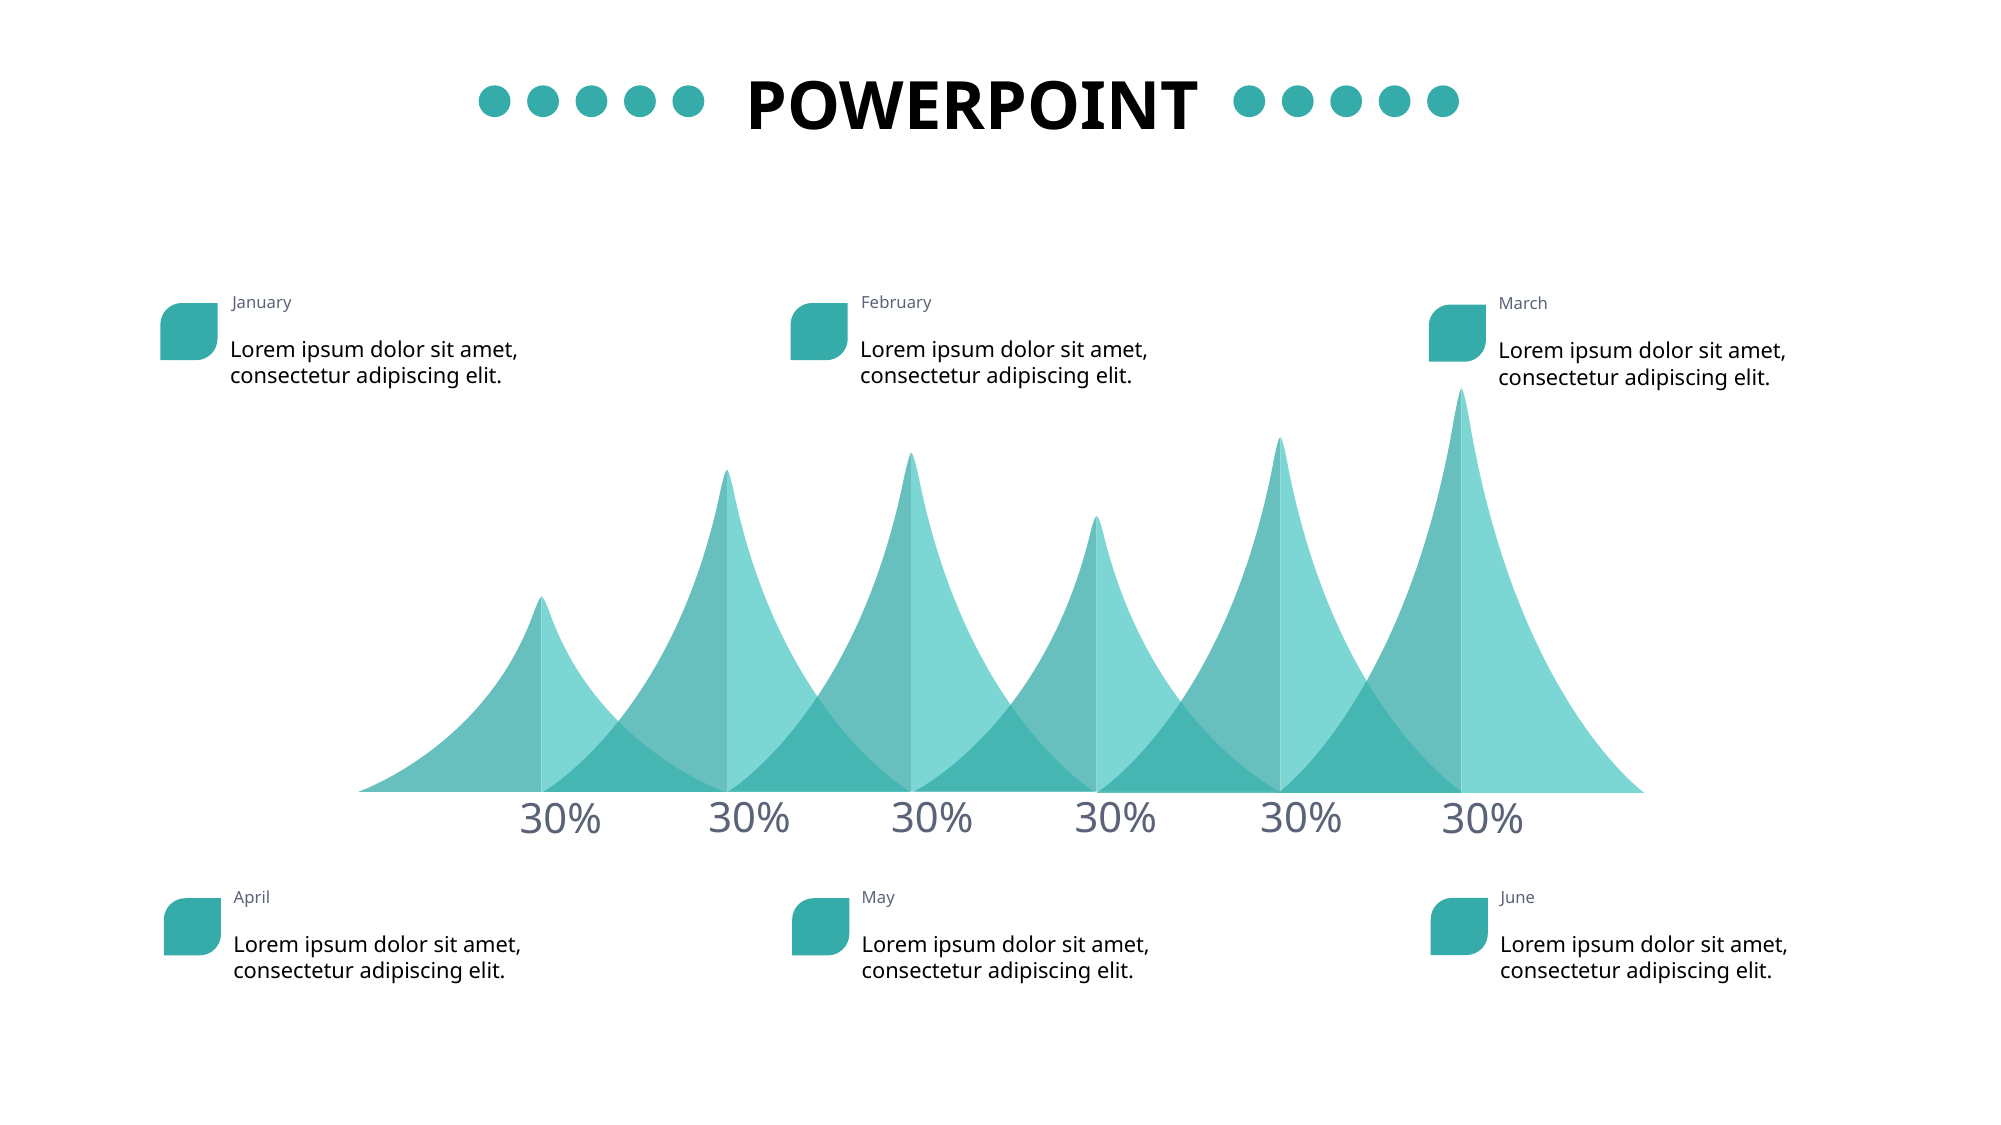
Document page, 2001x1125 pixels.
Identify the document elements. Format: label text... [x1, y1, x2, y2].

text_box 30% [876, 792, 989, 849]
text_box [913, 515, 1096, 792]
text_box 30% [1059, 792, 1173, 849]
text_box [1430, 879, 1853, 994]
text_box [728, 452, 1095, 792]
text_box 30% [504, 792, 618, 850]
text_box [163, 879, 587, 995]
text_box 30% [693, 792, 807, 849]
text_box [478, 55, 1459, 152]
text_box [160, 284, 583, 399]
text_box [1278, 388, 1645, 793]
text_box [792, 879, 1215, 995]
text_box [790, 284, 1213, 399]
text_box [358, 596, 543, 792]
text_box 30% [1245, 793, 1359, 849]
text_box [1428, 286, 1851, 401]
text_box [1096, 437, 1278, 793]
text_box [543, 469, 728, 792]
text_box 30% [1426, 793, 1540, 850]
